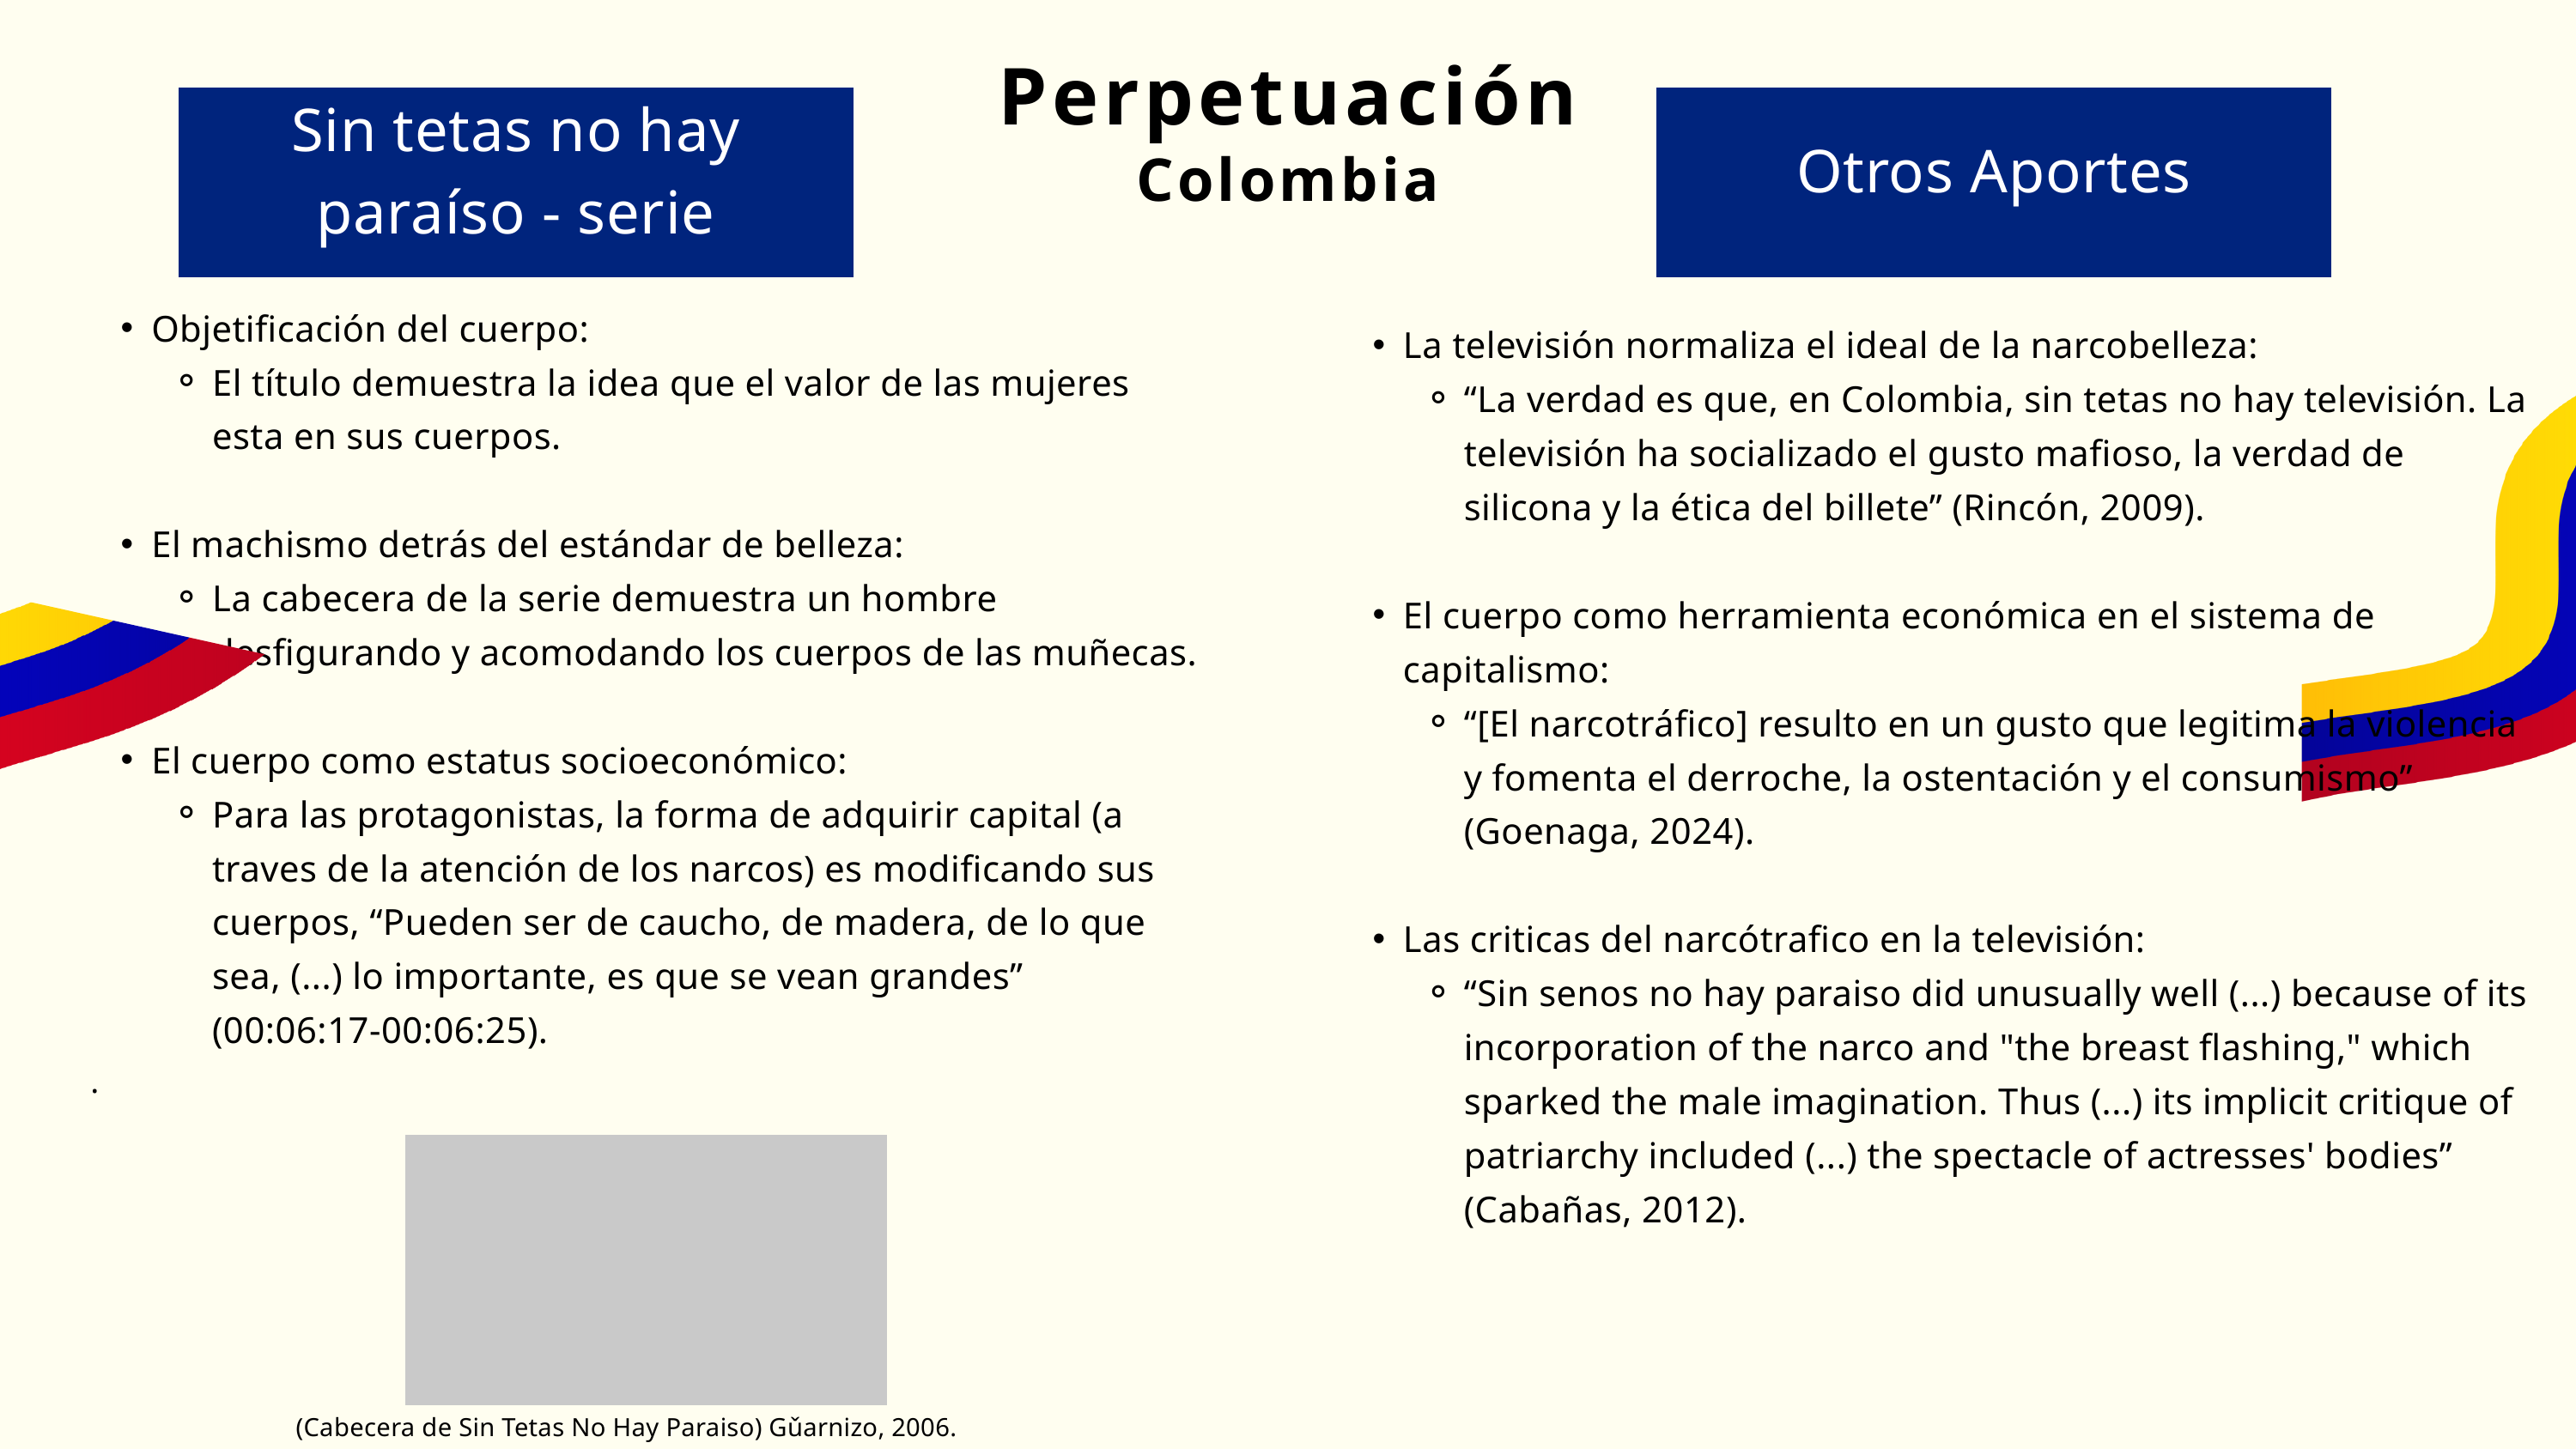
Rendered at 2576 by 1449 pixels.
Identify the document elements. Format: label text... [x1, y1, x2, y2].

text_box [179, 87, 854, 277]
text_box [404, 1133, 888, 1406]
text_box La televisión normaliza el ideal de la narcobelleza: “La verdad es que, en Colombia, sin tetas no hay televisión. La televisión ha socializado el gusto mafioso, la verdad de silicona y la ética del billete” (Rincón, 2009). El cuerpo como herramienta económica en el sistema de capitalismo: “[El narcotráfico] resulto en un gusto que legitima la violencia y fomenta el derroche, la ostentación y el consumismo” (Goenaga, 2024). Las criticas del narcótrafico en la televisión: “Sin senos no hay paraiso did unusually well (...) because of its incorporation of the narco and "the breast flashing," which sparked the male imagination. Thus (...) its implicit critique of patriarchy included (...) the spectacle of actresses' bodies” (Cabañas, 2012). [1342, 312, 2545, 1279]
text_box (Cabecera de Sin Tetas No Hay Paraiso) Gǔarnizo, 2006. [295, 1404, 1360, 1442]
text_box [2301, 0, 2576, 802]
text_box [690, 59, 1886, 224]
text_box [1656, 87, 2332, 277]
text_box Objetificación del cuerpo: El título demuestra la idea que el valor de las mujeres esta en sus cuerpos. El machismo detrás del estándar de belleza: La cabecera de la serie demuestra un hombre desfigurando y acomodando los cuerpos de las muñecas. El cuerpo como estatus socioeconómico: Para las protagonistas, la forma de adquirir capital (a traves de la atención de los narcos) es modificando sus cuerpos, “Pueden ser de caucho, de madera, de lo que sea, (...) lo importante, es que se vean grandes” (00:06:17-00:06:25). . [90, 294, 1202, 1100]
text_box [0, 595, 405, 1449]
